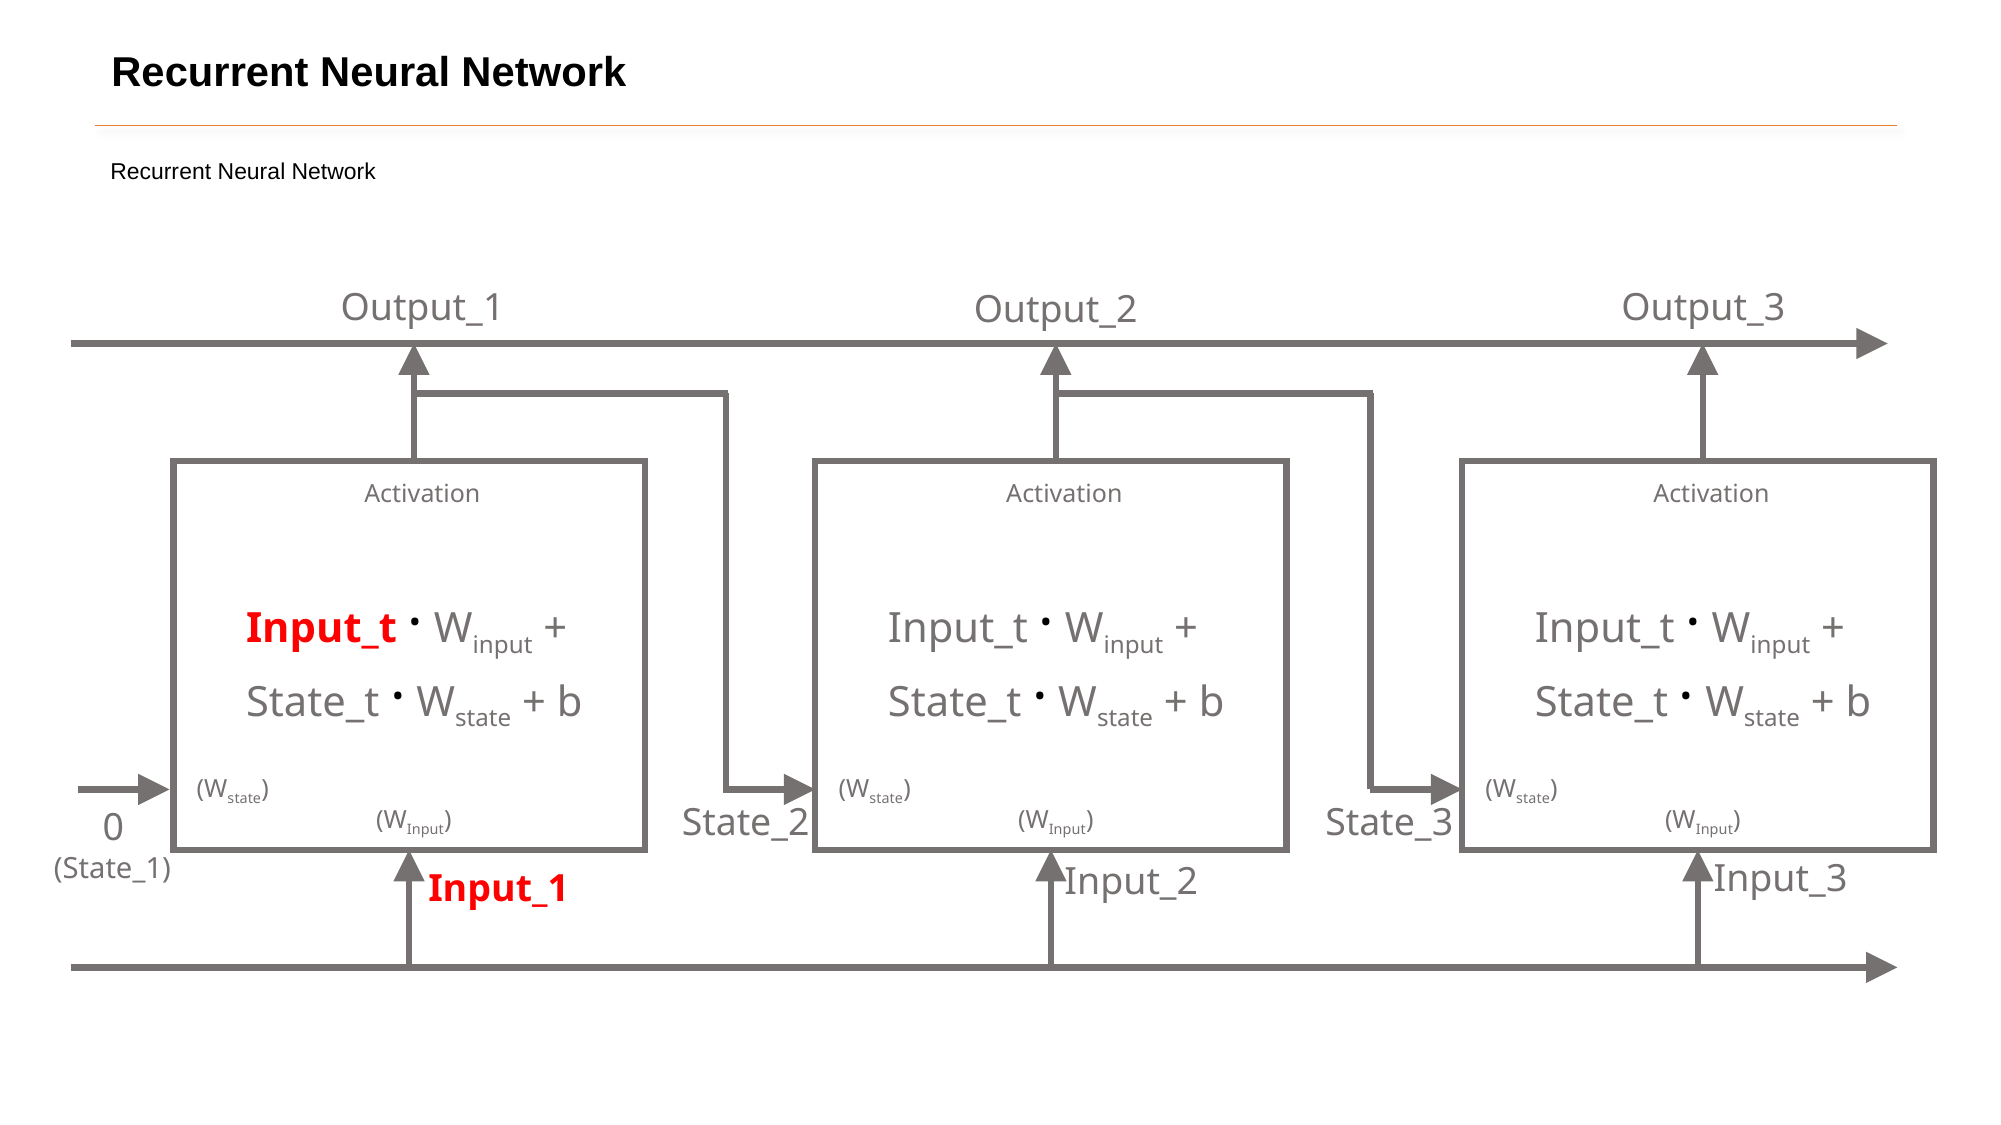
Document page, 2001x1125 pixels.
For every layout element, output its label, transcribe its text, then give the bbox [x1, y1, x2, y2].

text_box Output_2 [959, 277, 1153, 337]
text_box Output_3 [1606, 275, 1801, 336]
text_box Output_1 [325, 275, 520, 336]
text_box State_2 [667, 790, 815, 851]
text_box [815, 343, 1287, 968]
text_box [173, 343, 645, 968]
text_box Recurrent Neural Network [95, 149, 392, 192]
text_box (State_1) [39, 842, 173, 893]
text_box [1462, 343, 1934, 968]
text_box Recurrent Neural Network [96, 36, 642, 102]
text_box State_3 [1310, 790, 1462, 851]
text_box 0 [87, 795, 139, 842]
